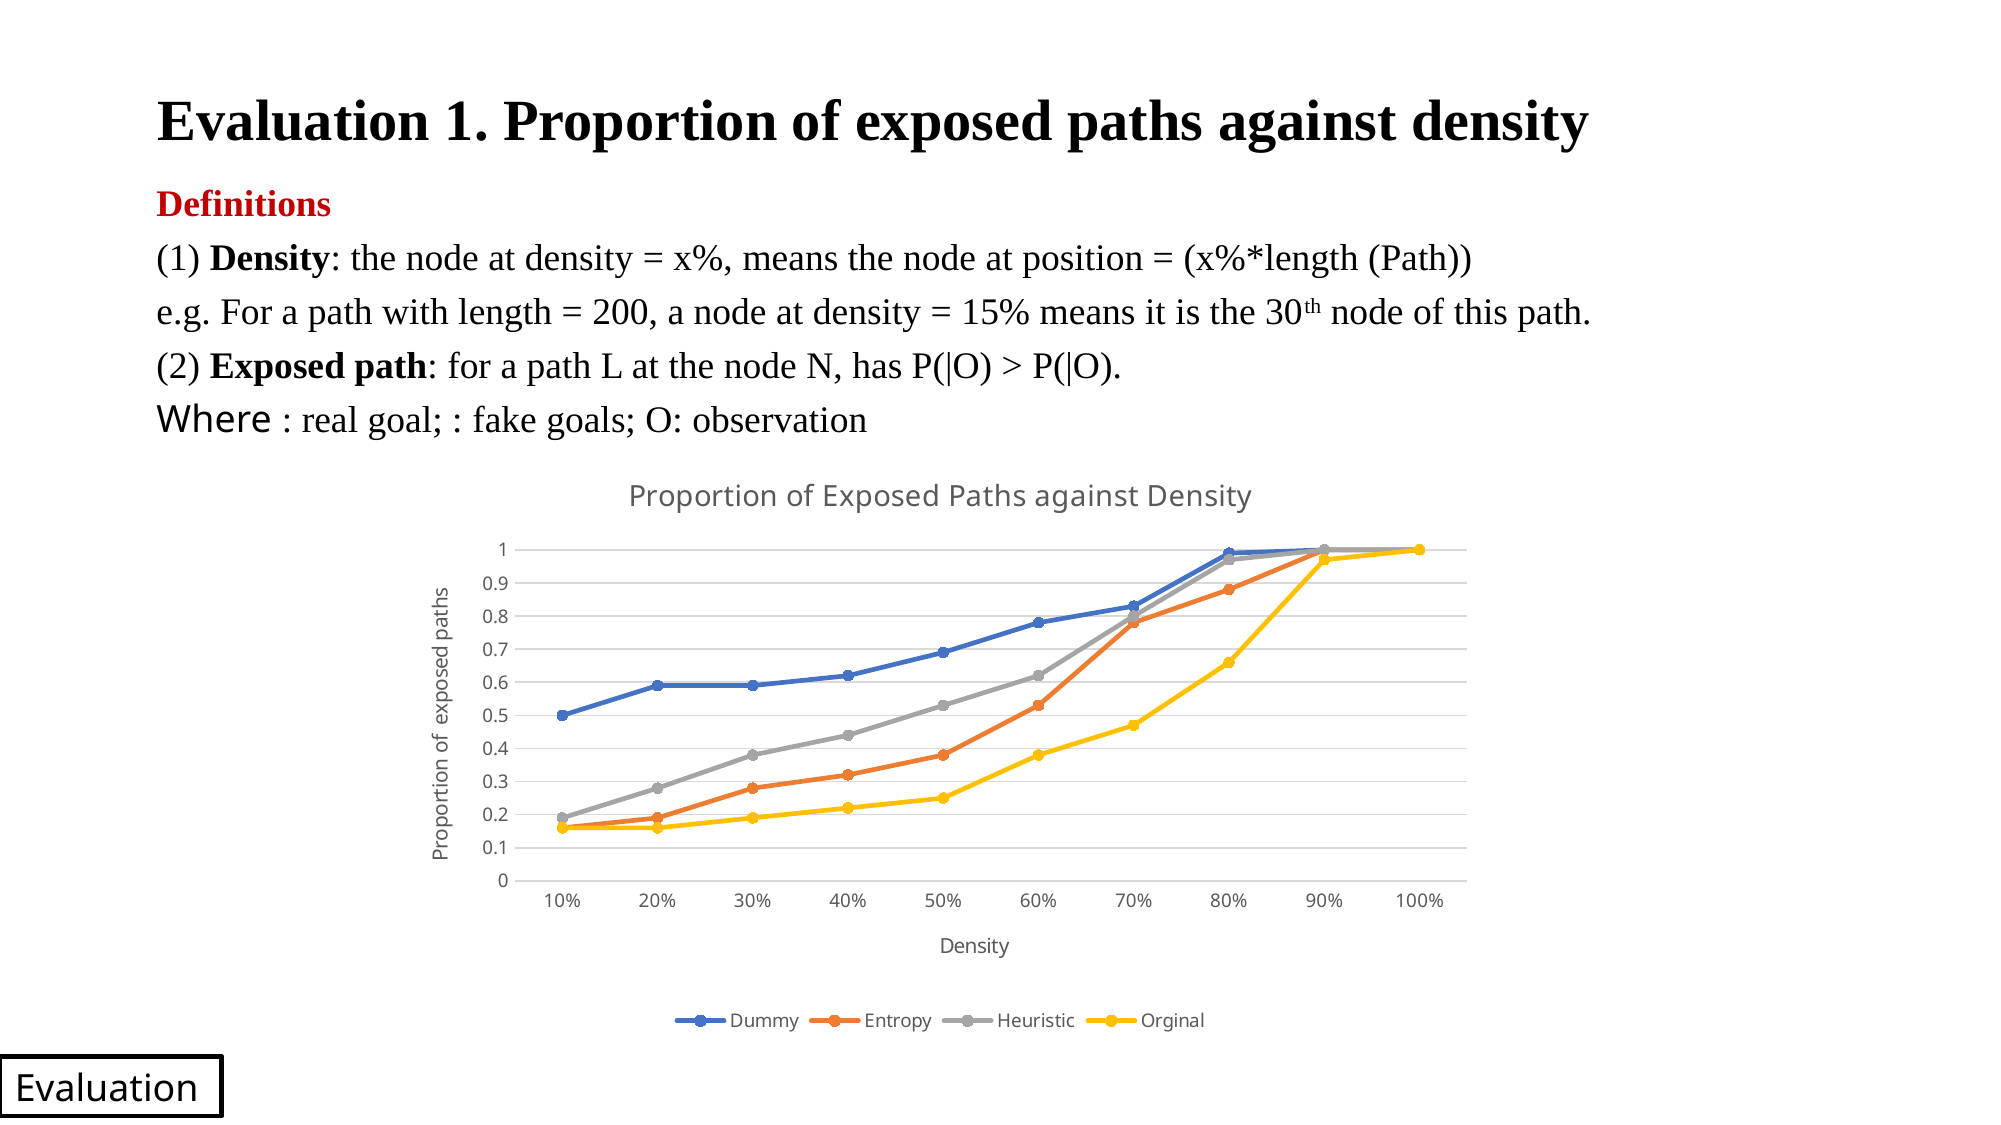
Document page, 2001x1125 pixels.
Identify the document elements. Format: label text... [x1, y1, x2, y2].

text_box Evaluation [0, 1056, 222, 1117]
chart [392, 446, 1490, 1041]
text_box Evaluation 1. Proportion of exposed paths against density [143, 74, 1606, 159]
